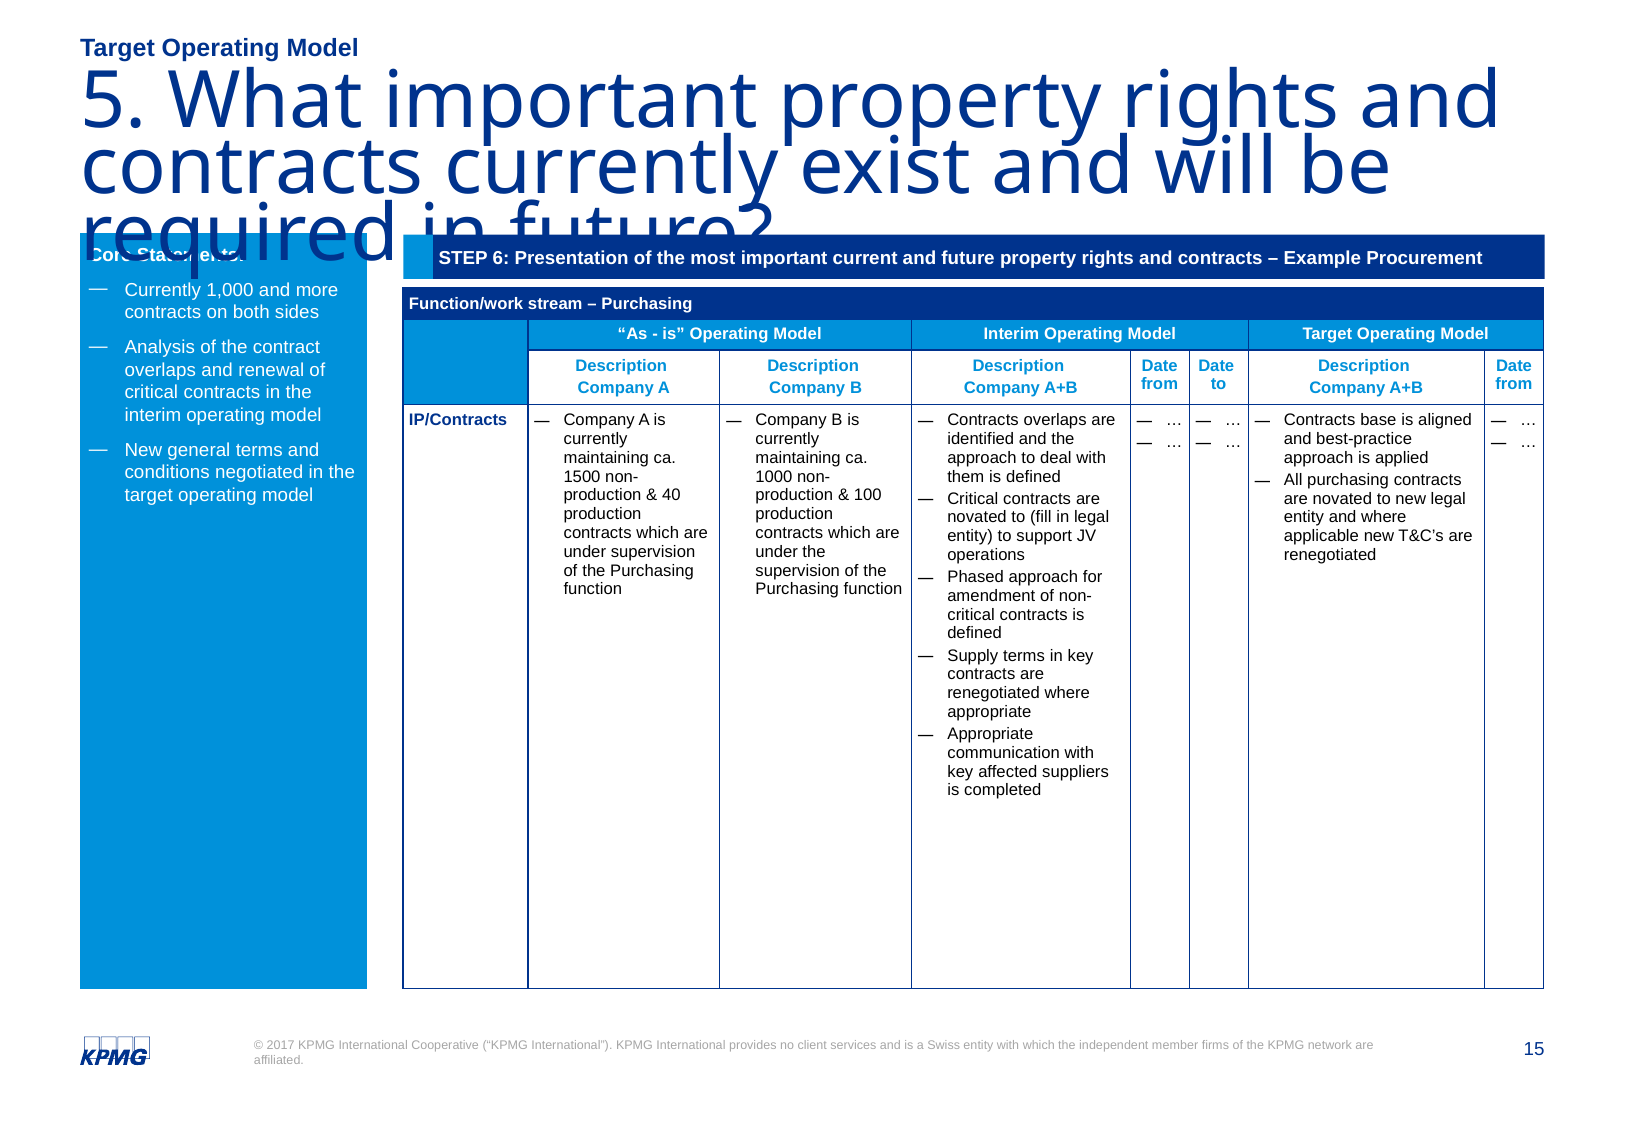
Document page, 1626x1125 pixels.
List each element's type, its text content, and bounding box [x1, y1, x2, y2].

table_cell Company A is currently maintaining ca. 1500 non-production & 40 production contracts which are under supervision of the Purchasing function [529, 405, 719, 988]
table_cell Date from [1131, 351, 1189, 404]
title 5. What important property rights and contracts currently exist and will be required in future? [80, 74, 1544, 193]
table_cell Date to [1190, 351, 1248, 404]
table_cell … … [1190, 405, 1248, 988]
table_cell Interim Operating Model [912, 320, 1248, 349]
table_cell [404, 320, 527, 404]
table_cell … … [1131, 405, 1189, 988]
table_cell Contracts overlaps are identified and the approach to deal with them is defined Critical contracts are novated to (fill in legal entity) to support JV operations Phased approach for amendment of non-critical contracts is defined Supply terms in key contracts are renegotiated where appropriate Appropriate communication with key affected suppliers is completed [912, 405, 1130, 988]
table_cell Contracts base is aligned and best-practice approach is applied All purchasing contracts are novated to new legal entity and where applicable new T&C’s are renegotiated [1249, 405, 1484, 988]
table_cell Description Company A+B [912, 351, 1130, 404]
table_cell Description Company A+B [1249, 351, 1484, 404]
table_cell … … [1485, 405, 1543, 988]
text_box Step 6: Presentation of the most important current and future property rights and contracts – Example Procurement [434, 234, 1546, 280]
list Target Operating Model [80, 33, 1490, 62]
text_box [402, 234, 434, 280]
table_header Function/work stream – Purchasing [404, 288, 1543, 318]
table_cell “As - is” Operating Model [529, 320, 911, 349]
table_cell Company B is currently maintaining ca. 1000 non-production & 100 production contracts which are under the supervision of the Purchasing function [720, 405, 911, 988]
table_cell Description Company A [529, 351, 719, 404]
table_cell Date from [1485, 351, 1543, 404]
table_cell Target Operating Model [1249, 320, 1543, 349]
list Core Statements: Currently 1,000 and more contracts on both sides Analysis of the contract overlaps and renewal of critical contracts in the interim operating model New general terms and conditions negotiated in the target operating model [80, 233, 367, 989]
table_cell Description Company B [720, 351, 911, 404]
table_cell IP/Contracts [404, 405, 527, 988]
